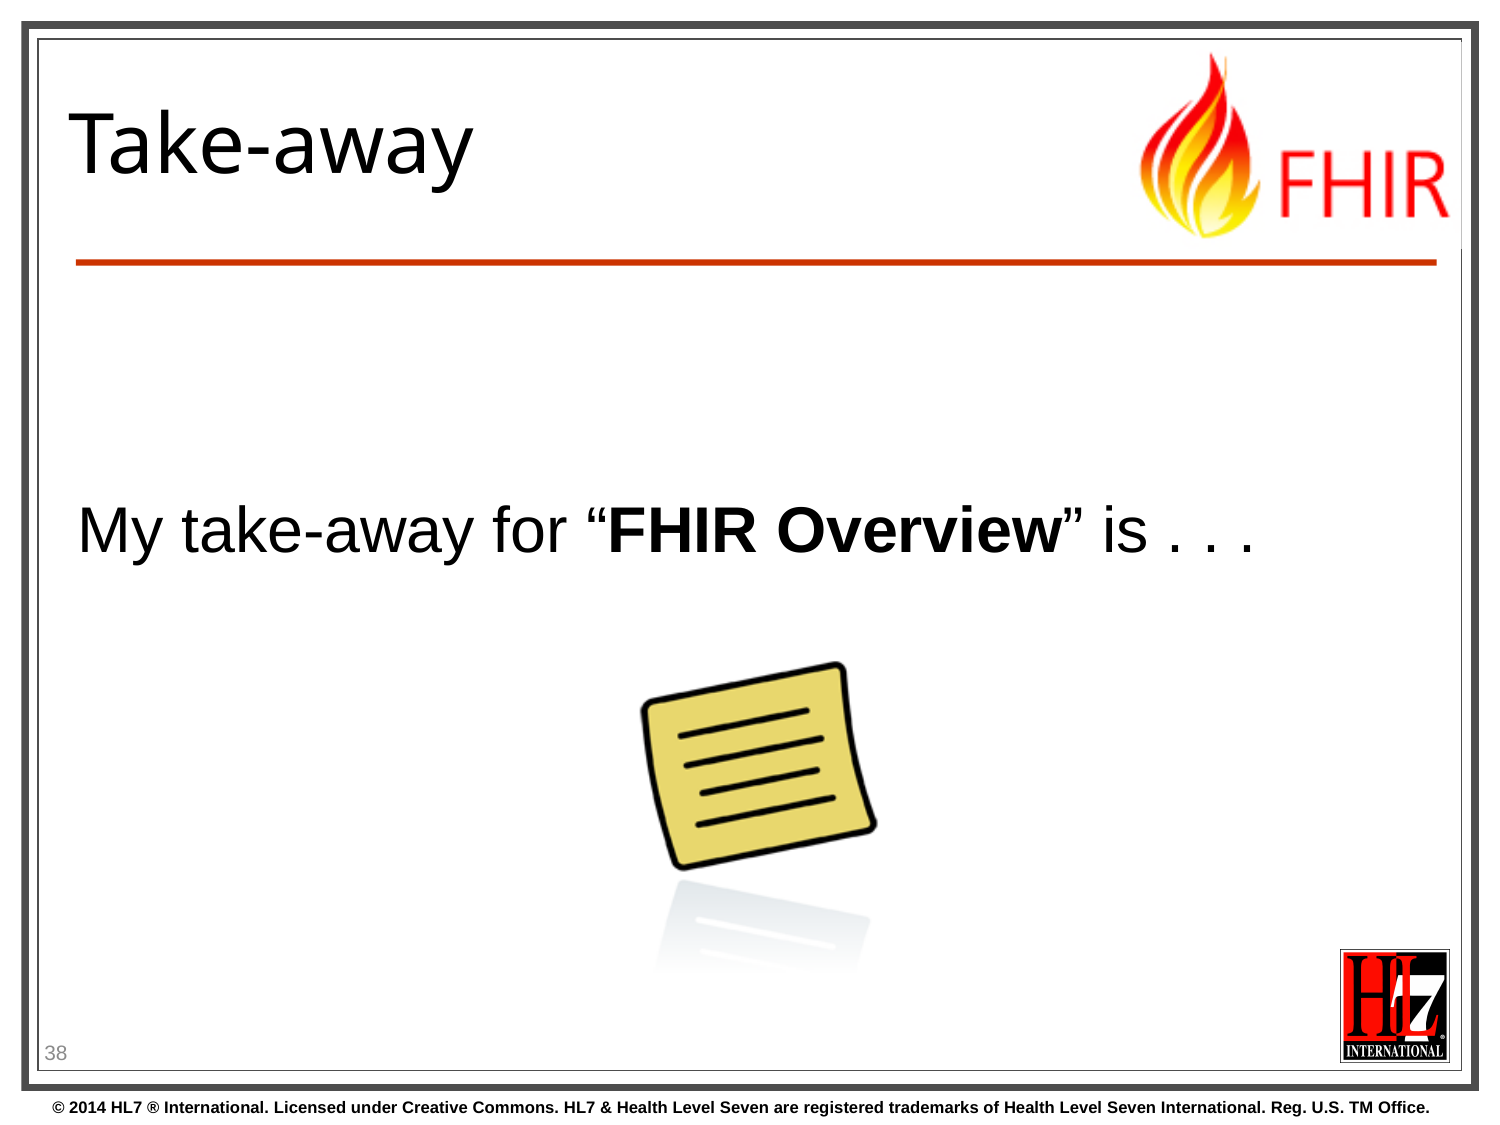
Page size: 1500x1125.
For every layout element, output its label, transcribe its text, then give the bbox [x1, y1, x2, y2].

picture [1340, 949, 1450, 1063]
title Take-away [53, 54, 1128, 244]
picture [587, 649, 926, 988]
list My take-away for “FHIR Overview” is . . . [62, 299, 1438, 1035]
picture [1128, 42, 1462, 249]
slide_number 38 [29, 1034, 148, 1071]
